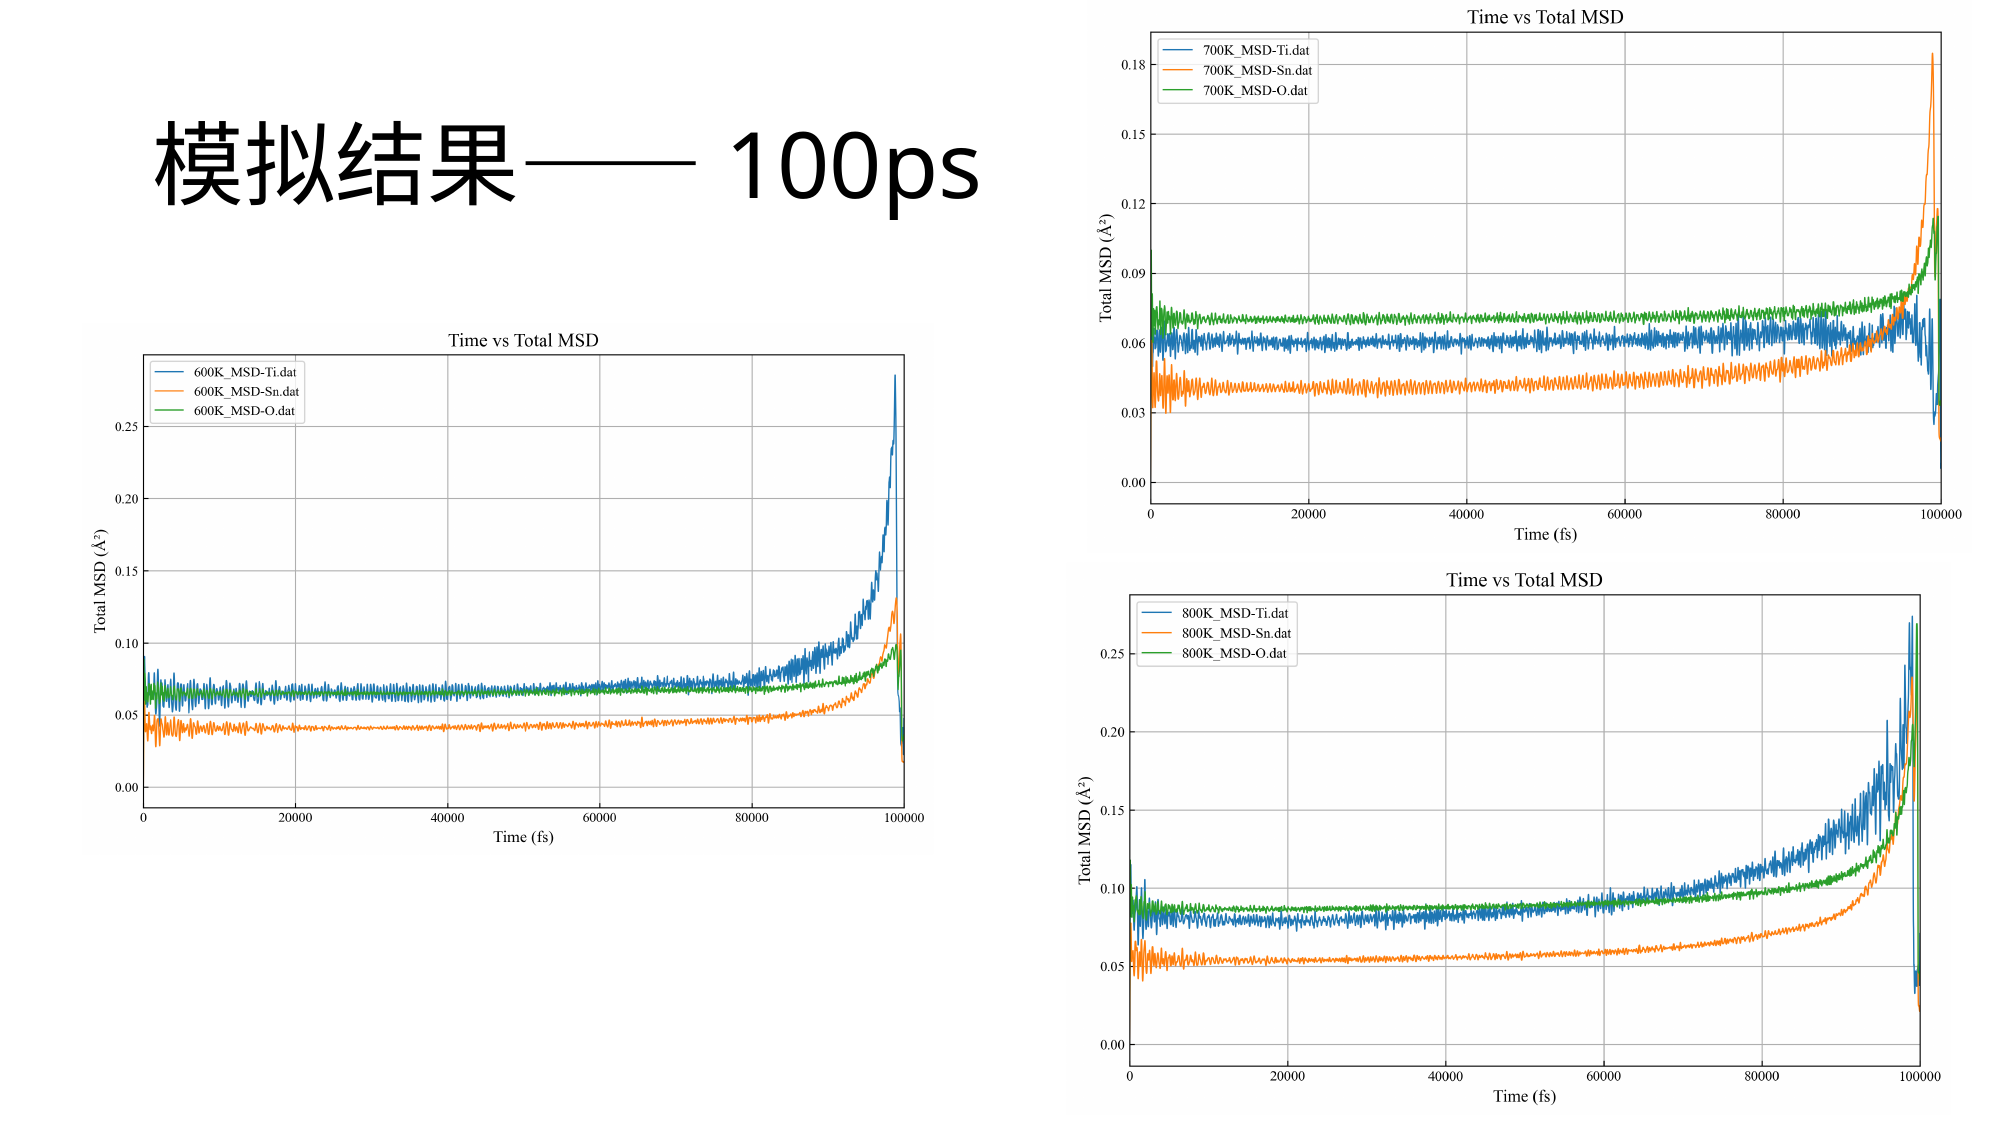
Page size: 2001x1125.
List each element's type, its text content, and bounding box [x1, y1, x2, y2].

picture [82, 322, 934, 856]
picture [1066, 561, 1952, 1116]
picture [1086, 0, 1972, 554]
title 模拟结果——100ps [137, 59, 1086, 278]
